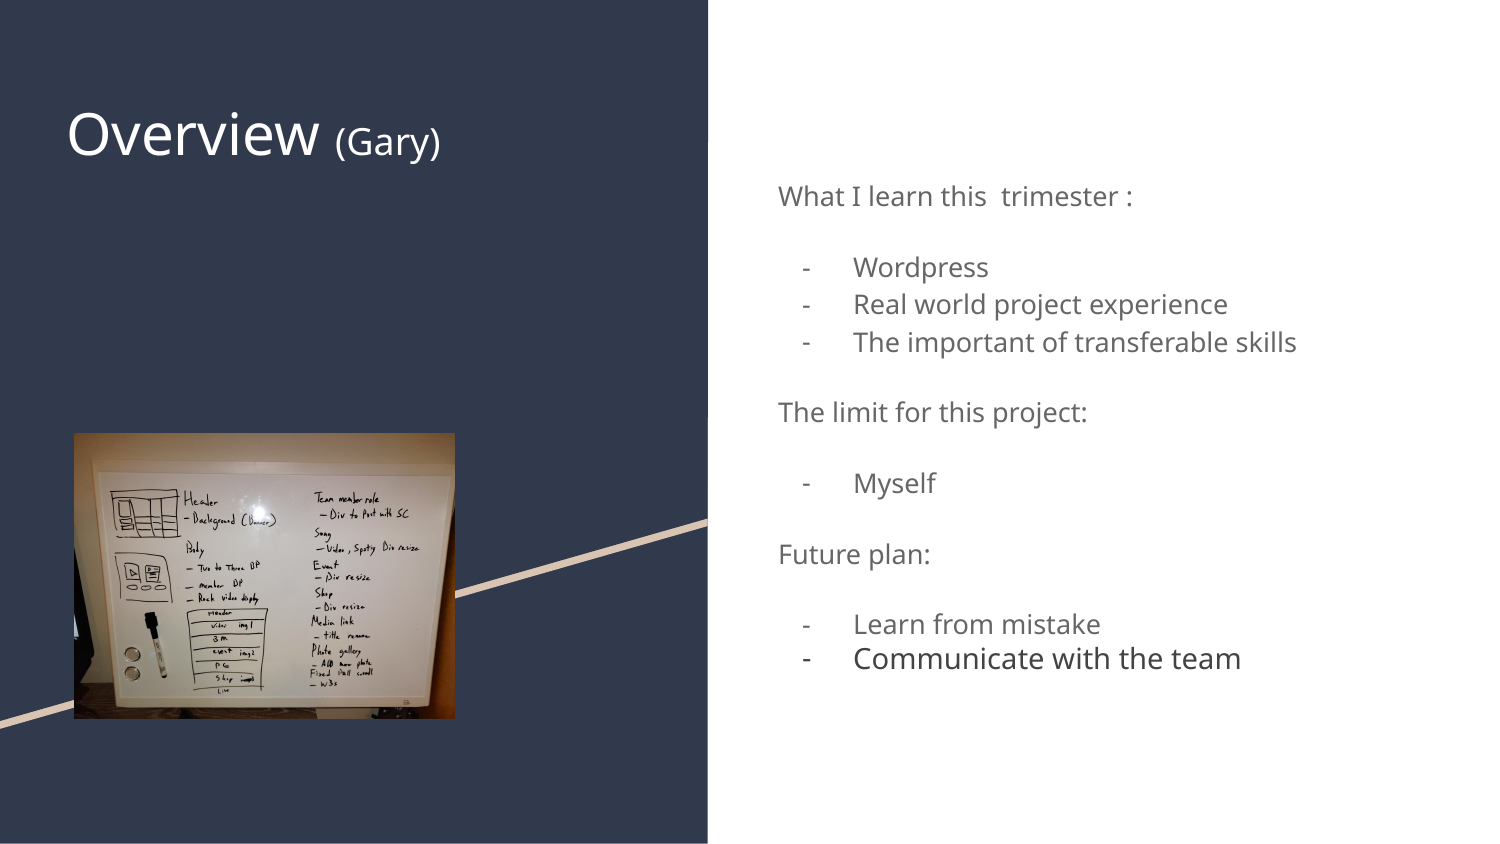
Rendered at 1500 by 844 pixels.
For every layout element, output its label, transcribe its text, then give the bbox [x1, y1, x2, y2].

list What I learn this trimester : Wordpress Real world project experience The important of transferable skills The limit for this project: Myself Future plan: Learn from mistake Communicate with the team [763, 159, 1447, 719]
picture [74, 433, 455, 720]
title Overview (Gary) [51, 82, 660, 494]
